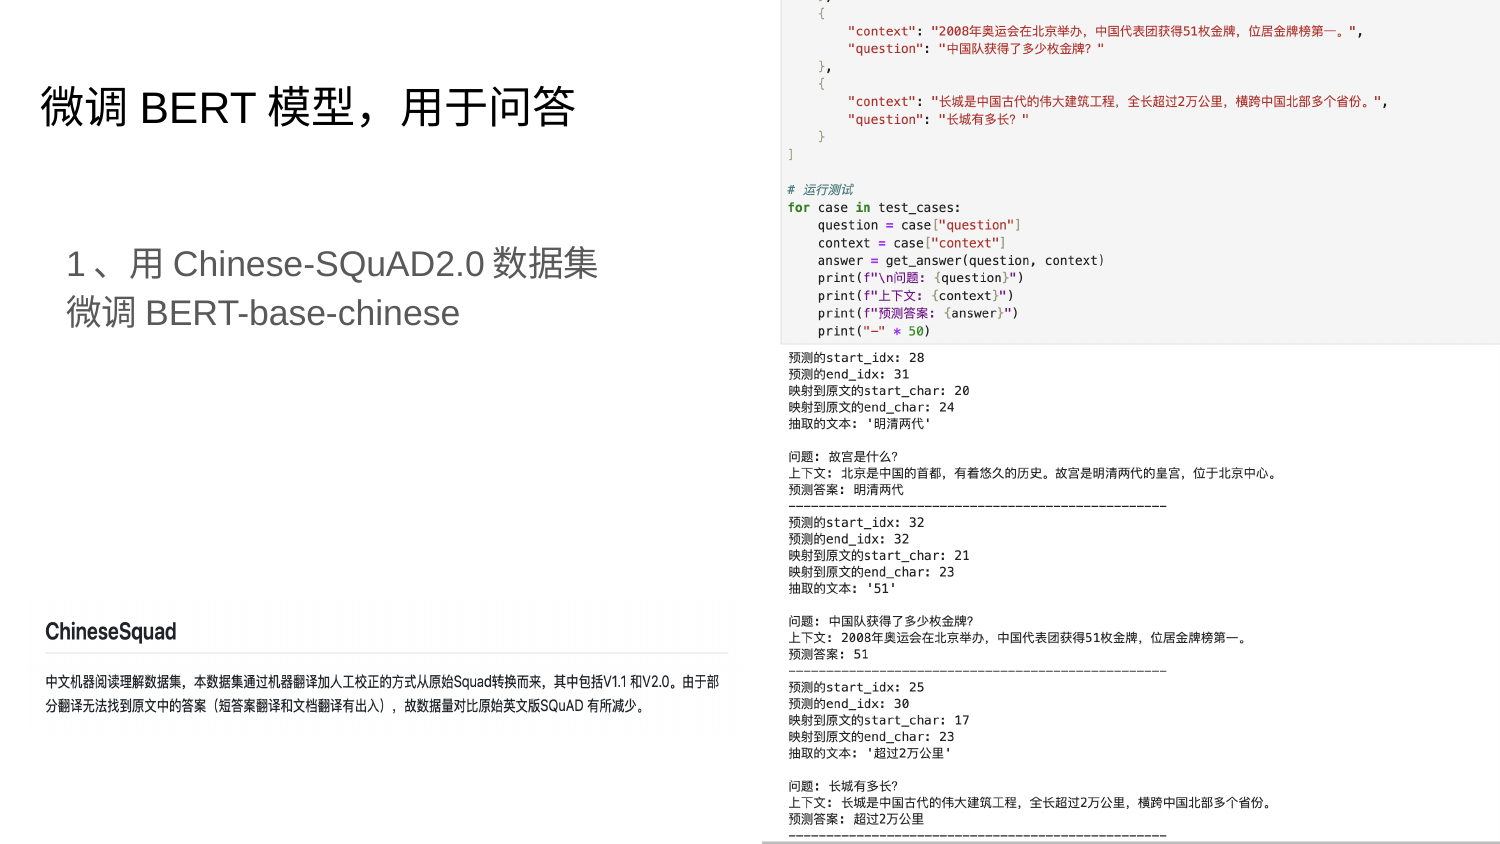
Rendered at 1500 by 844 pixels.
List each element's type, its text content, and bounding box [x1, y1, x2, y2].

list 1、用Chinese-SQuAD2.0数据集微调BERT-base-chinese [51, 219, 625, 349]
picture [762, 0, 1500, 844]
title 微调BERT模型，用于问答 [25, 64, 650, 159]
picture [25, 595, 745, 735]
